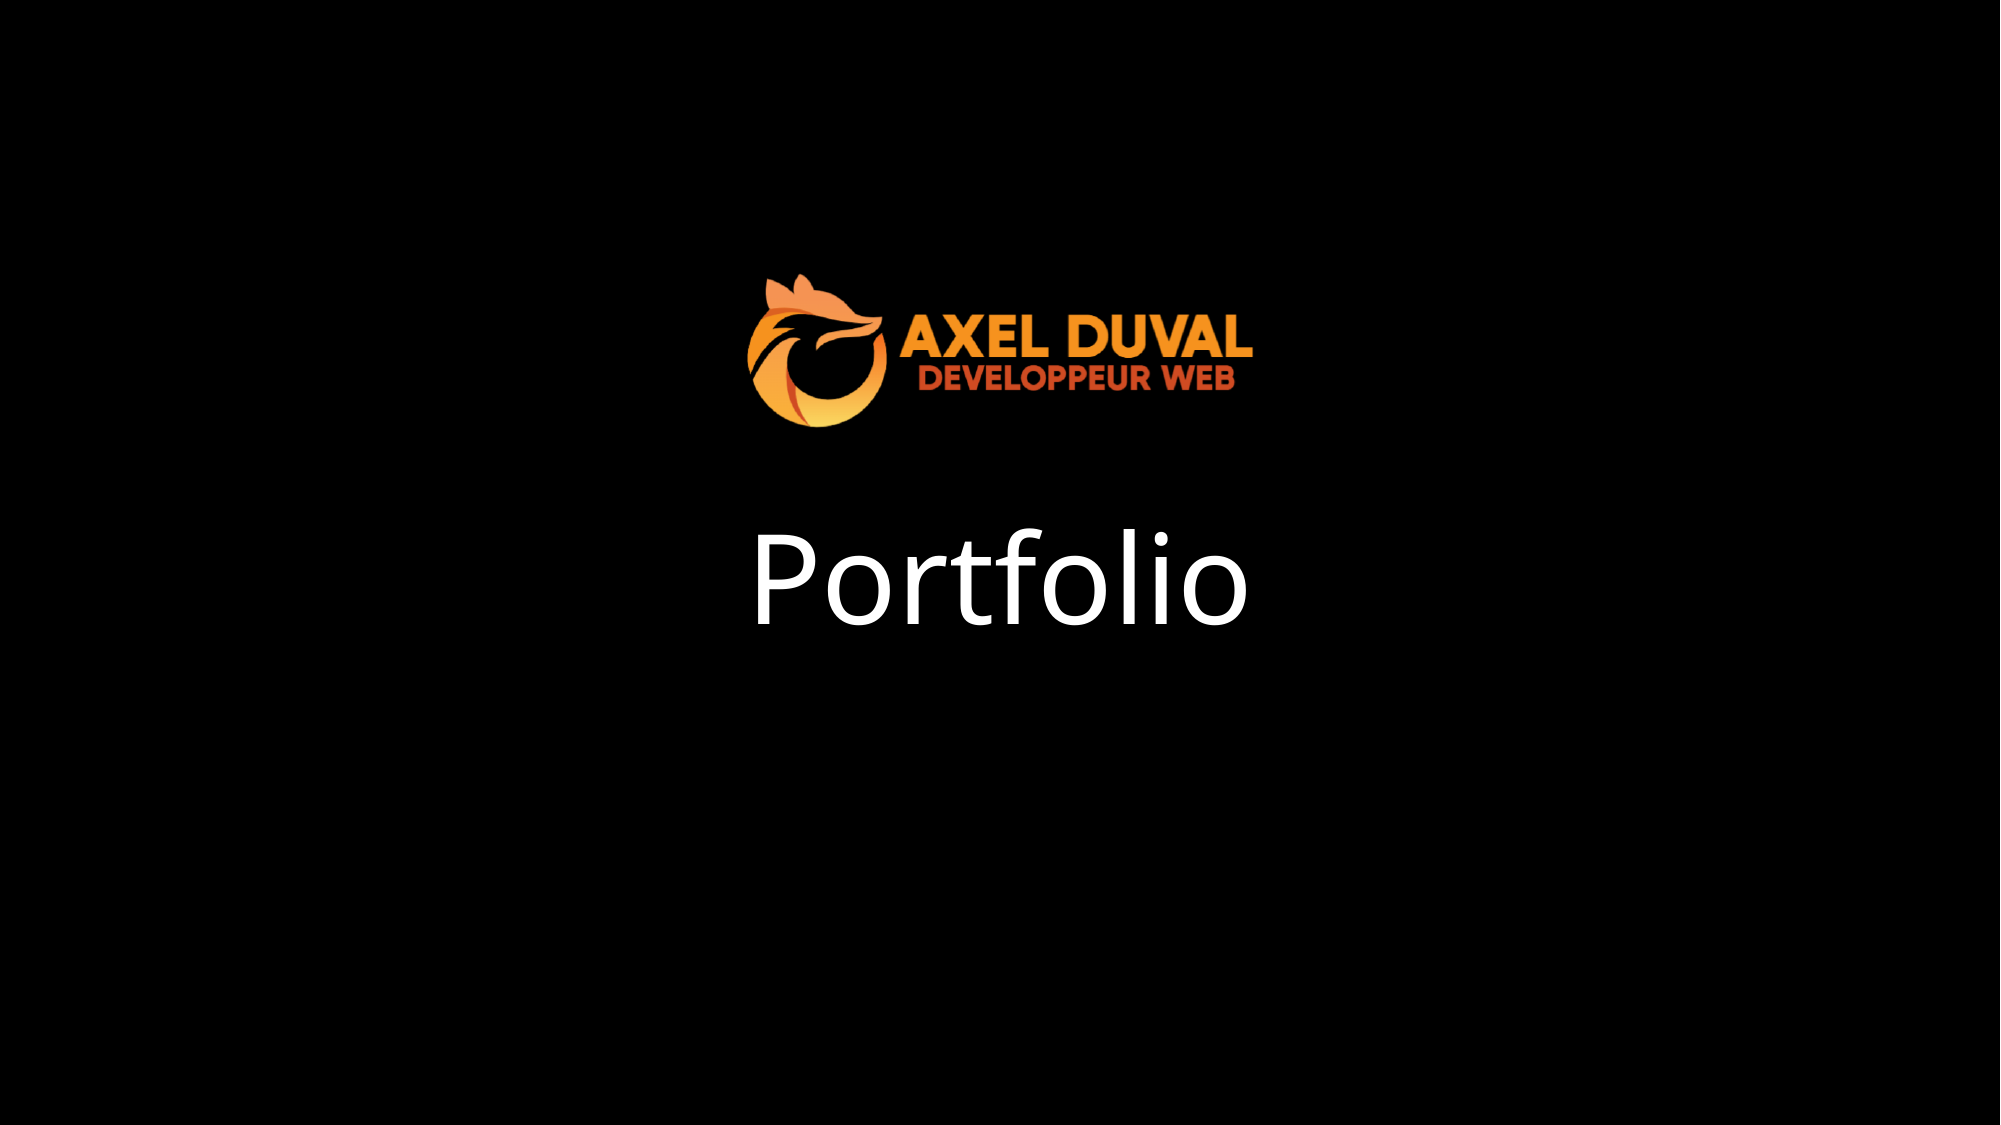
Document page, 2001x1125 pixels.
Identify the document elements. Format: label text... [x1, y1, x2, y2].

picture [705, 243, 1294, 464]
title Portfolio [249, 267, 1750, 660]
